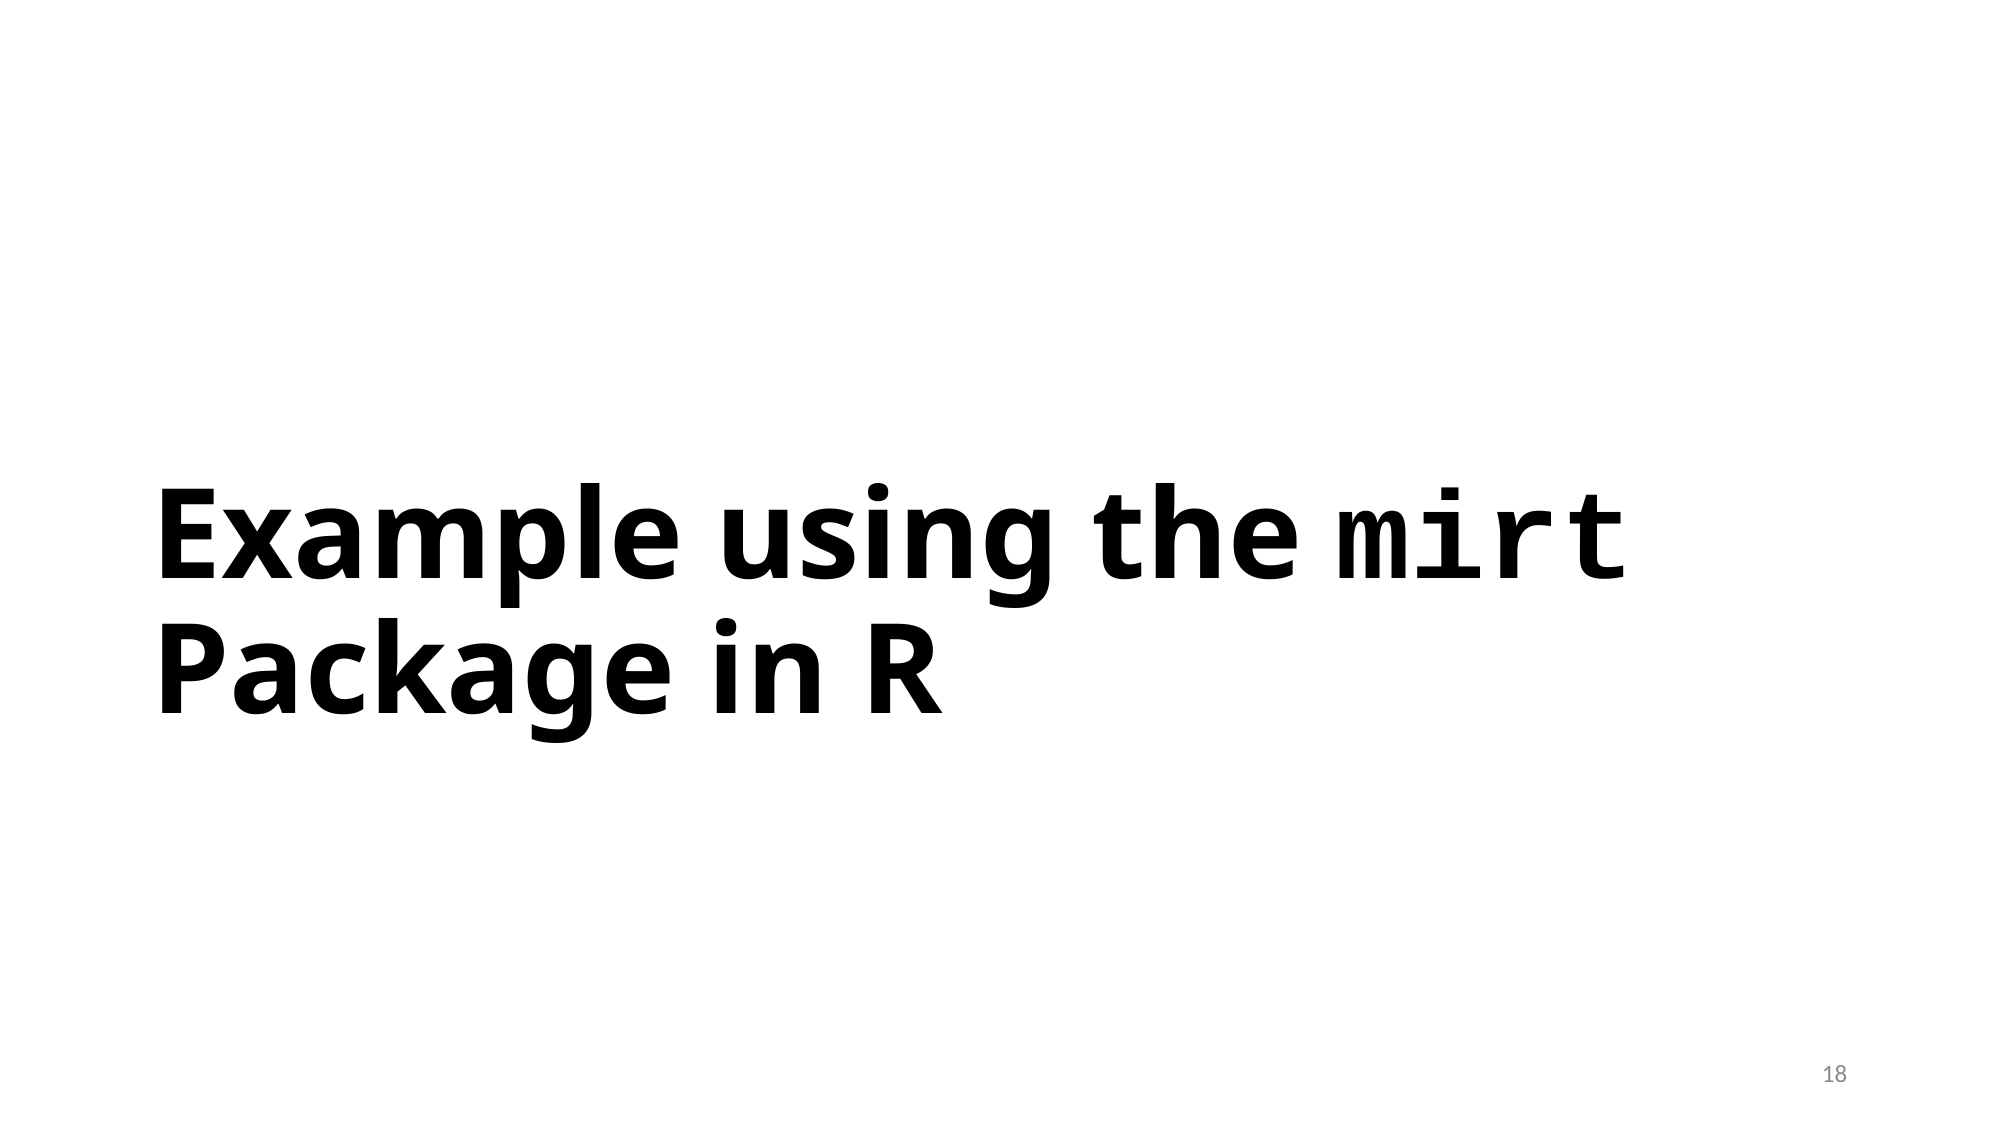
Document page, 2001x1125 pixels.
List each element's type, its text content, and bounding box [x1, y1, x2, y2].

title Example using the mirt Package in R [136, 280, 1862, 749]
slide_number 18 [1412, 1042, 1863, 1103]
